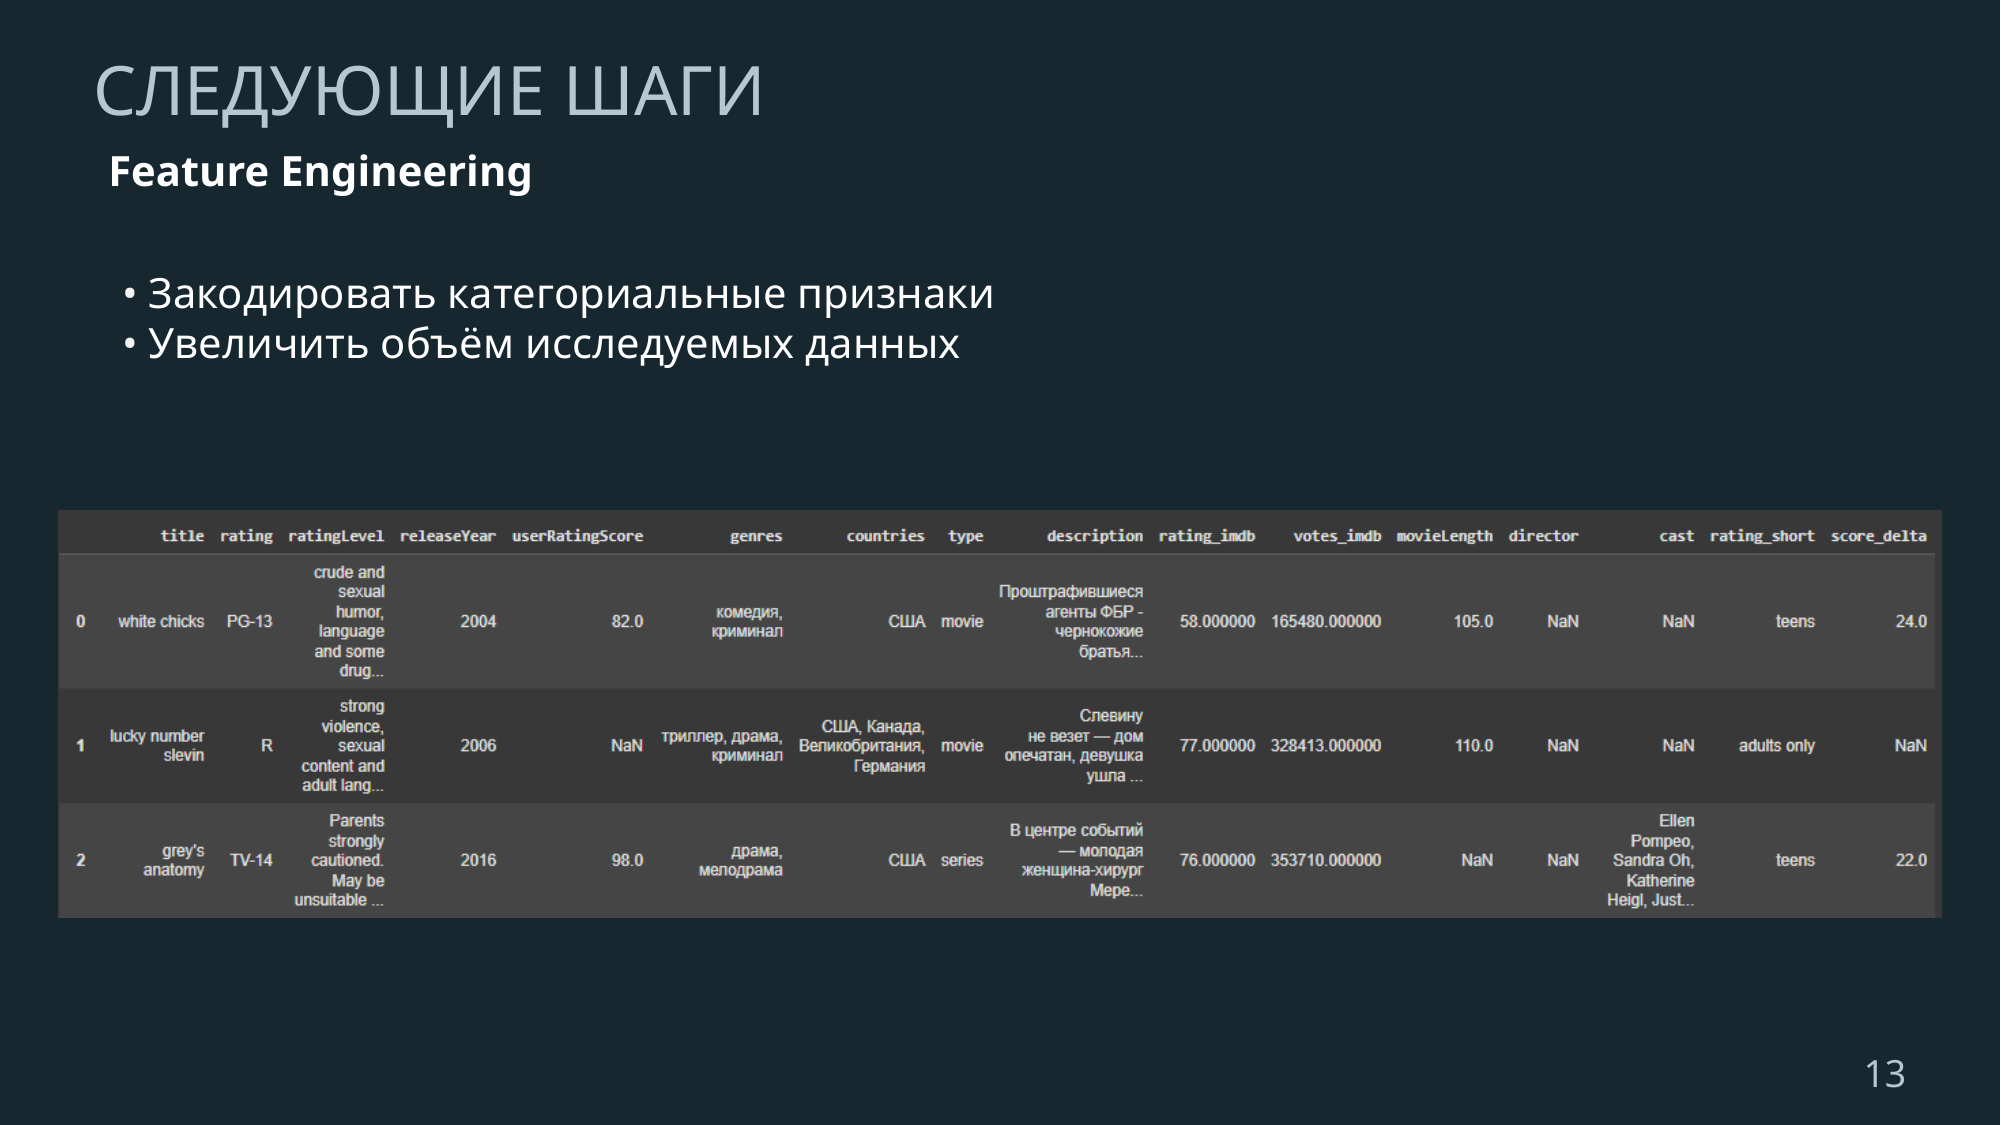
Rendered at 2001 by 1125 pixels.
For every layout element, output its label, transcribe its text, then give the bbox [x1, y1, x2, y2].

text_box Feature Engineering [93, 137, 549, 203]
title СЛЕДУЮЩИЕ ШАГИ [78, 48, 1922, 138]
slide_number 13 [1796, 1042, 1922, 1125]
picture [58, 510, 1942, 918]
text_box • Закодировать категориальные признаки • Увеличить объём исследуемых данных [107, 258, 1011, 374]
